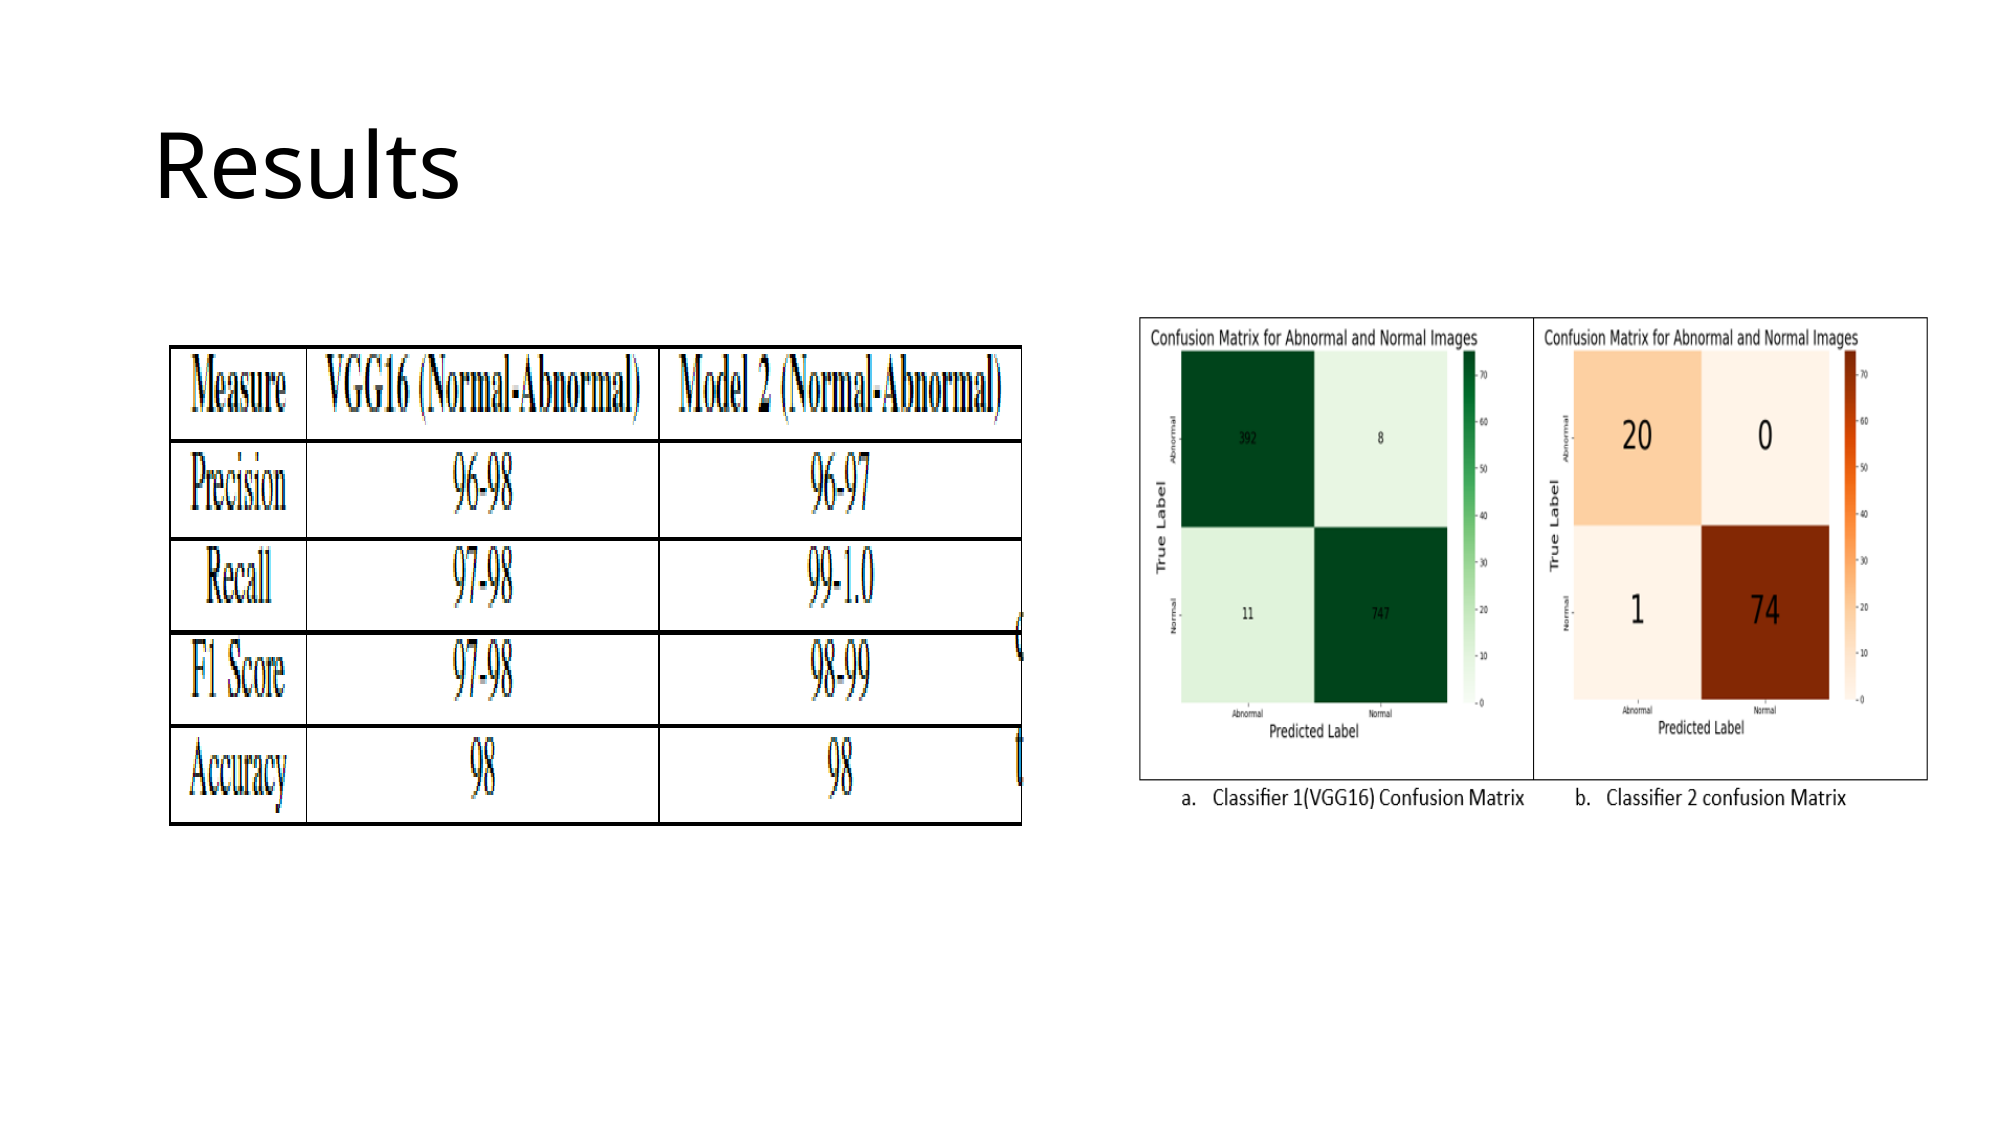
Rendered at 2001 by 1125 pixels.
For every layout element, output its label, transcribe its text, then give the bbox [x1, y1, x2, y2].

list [1131, 316, 1933, 809]
title Results [137, 59, 1863, 278]
picture [166, 316, 1024, 849]
